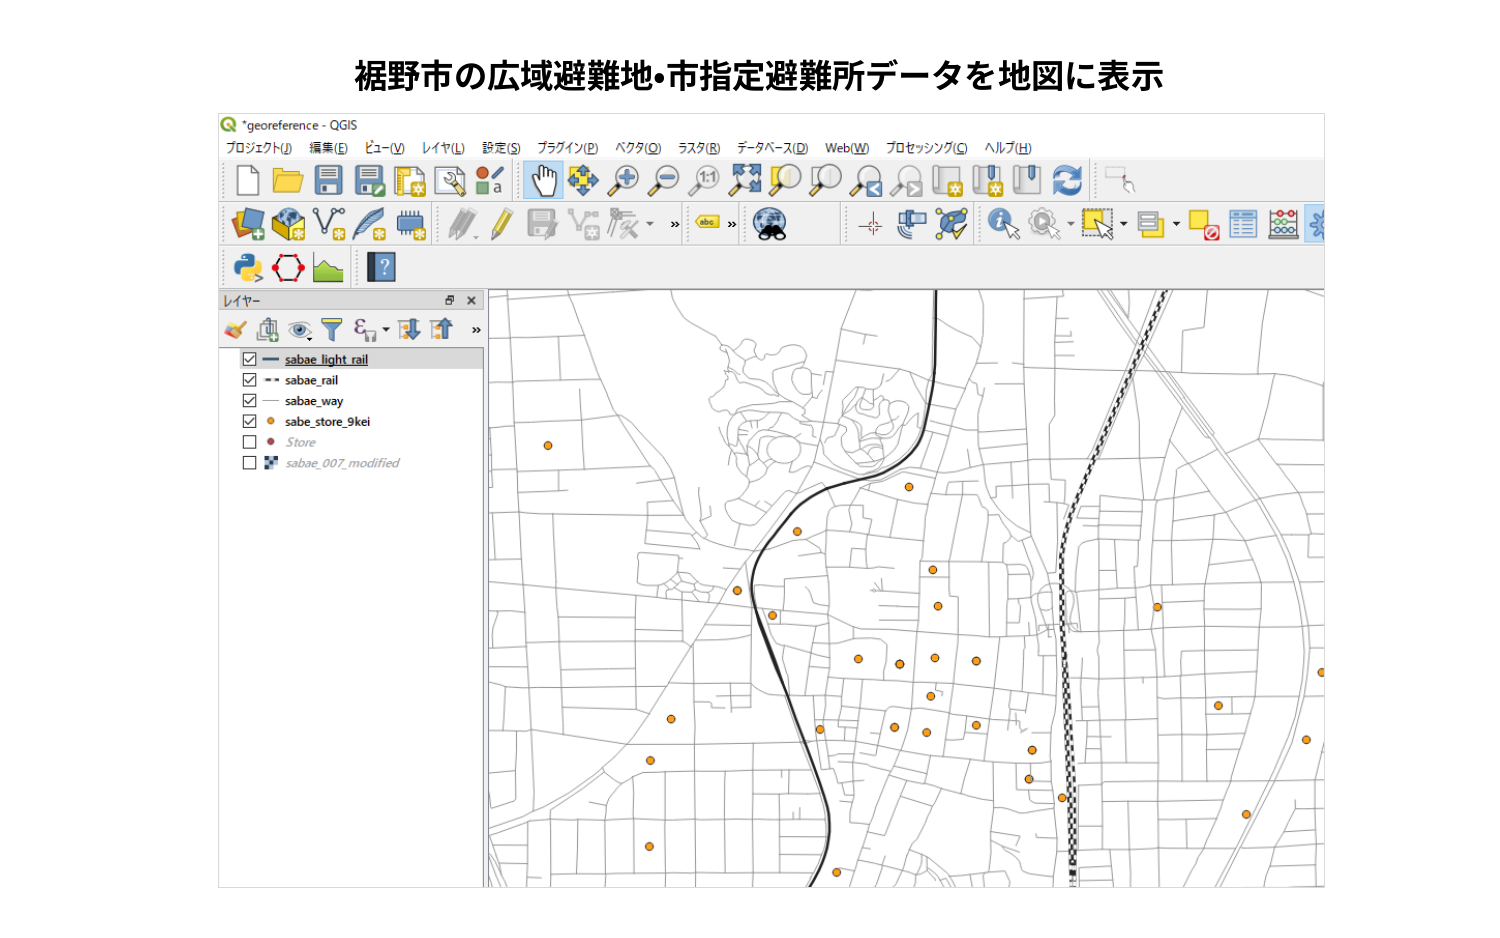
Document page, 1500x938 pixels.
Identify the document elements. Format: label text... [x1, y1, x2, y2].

picture [218, 113, 1324, 888]
text_box 裾野市の広域避難地・市指定避難所データを地図に表示 [339, 47, 1181, 103]
